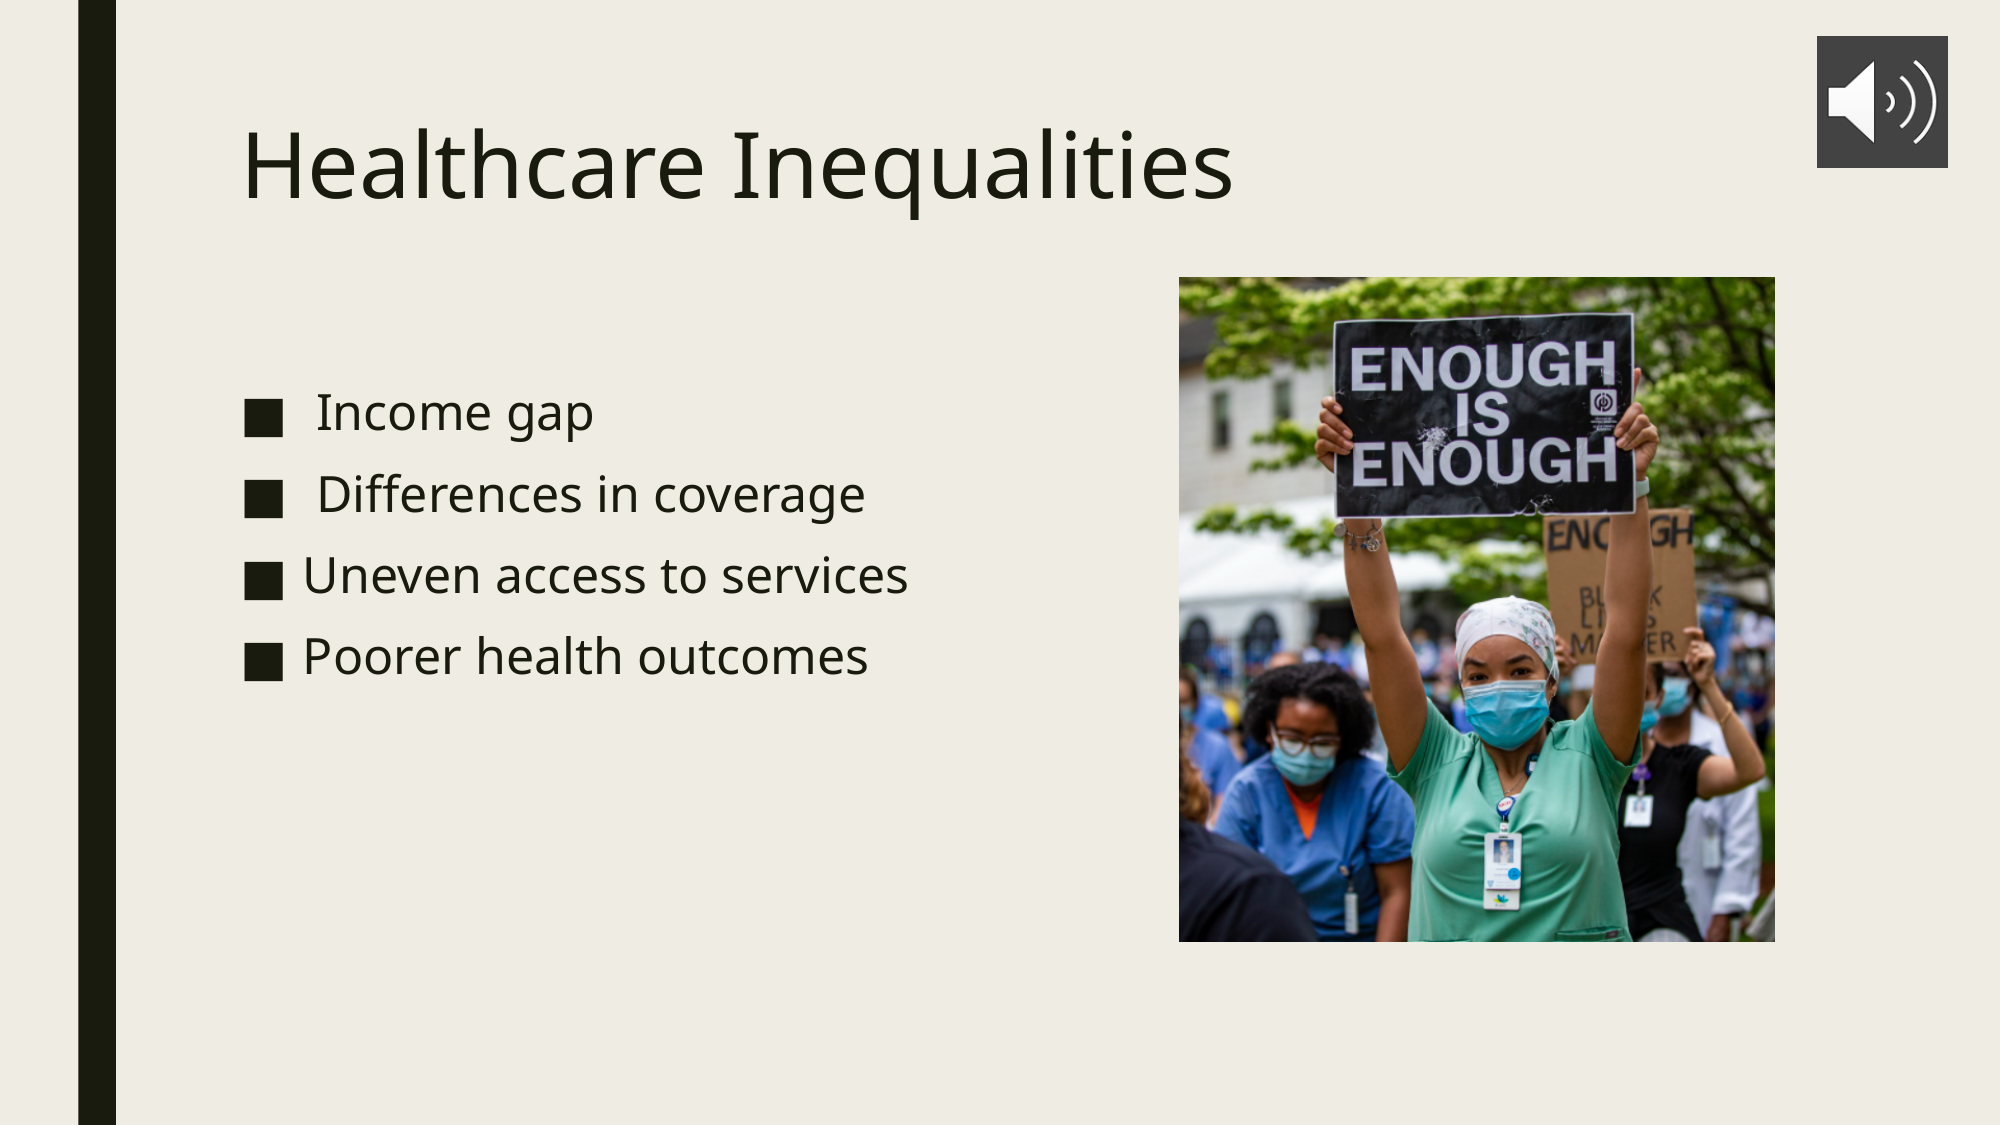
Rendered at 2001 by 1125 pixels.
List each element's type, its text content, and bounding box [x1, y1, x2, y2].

title Healthcare Inequalities [225, 112, 1800, 357]
list Income gap Differences in coverage Uneven access to services Poorer health outcomes [225, 377, 1065, 966]
picture [1815, 35, 1950, 169]
picture [1179, 277, 1775, 942]
